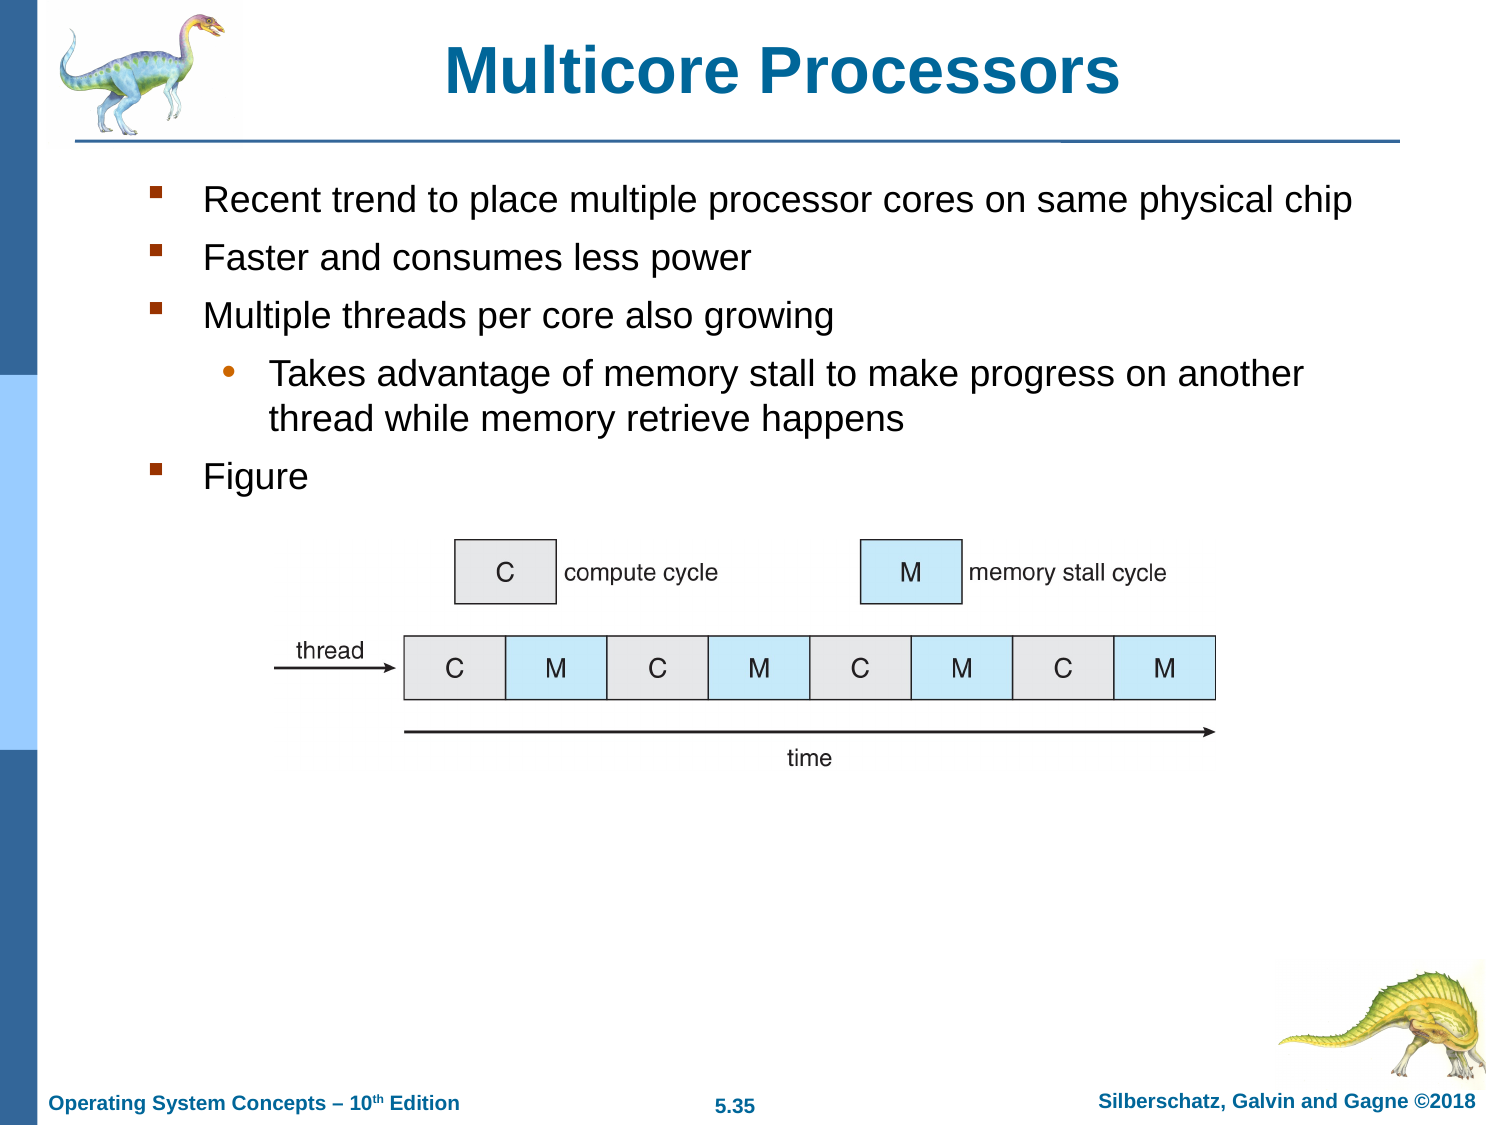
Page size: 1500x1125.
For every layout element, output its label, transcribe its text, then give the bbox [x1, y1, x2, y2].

picture [274, 538, 1216, 771]
picture [1275, 959, 1486, 1090]
list Recent trend to place multiple processor cores on same physical chip Faster and consumes less power Multiple threads per core also growing Takes advantage of memory stall to make progress on another thread while memory retrieve happens Figure [131, 167, 1390, 911]
title Multicore Processors [141, 20, 1425, 115]
picture [46, 0, 243, 149]
